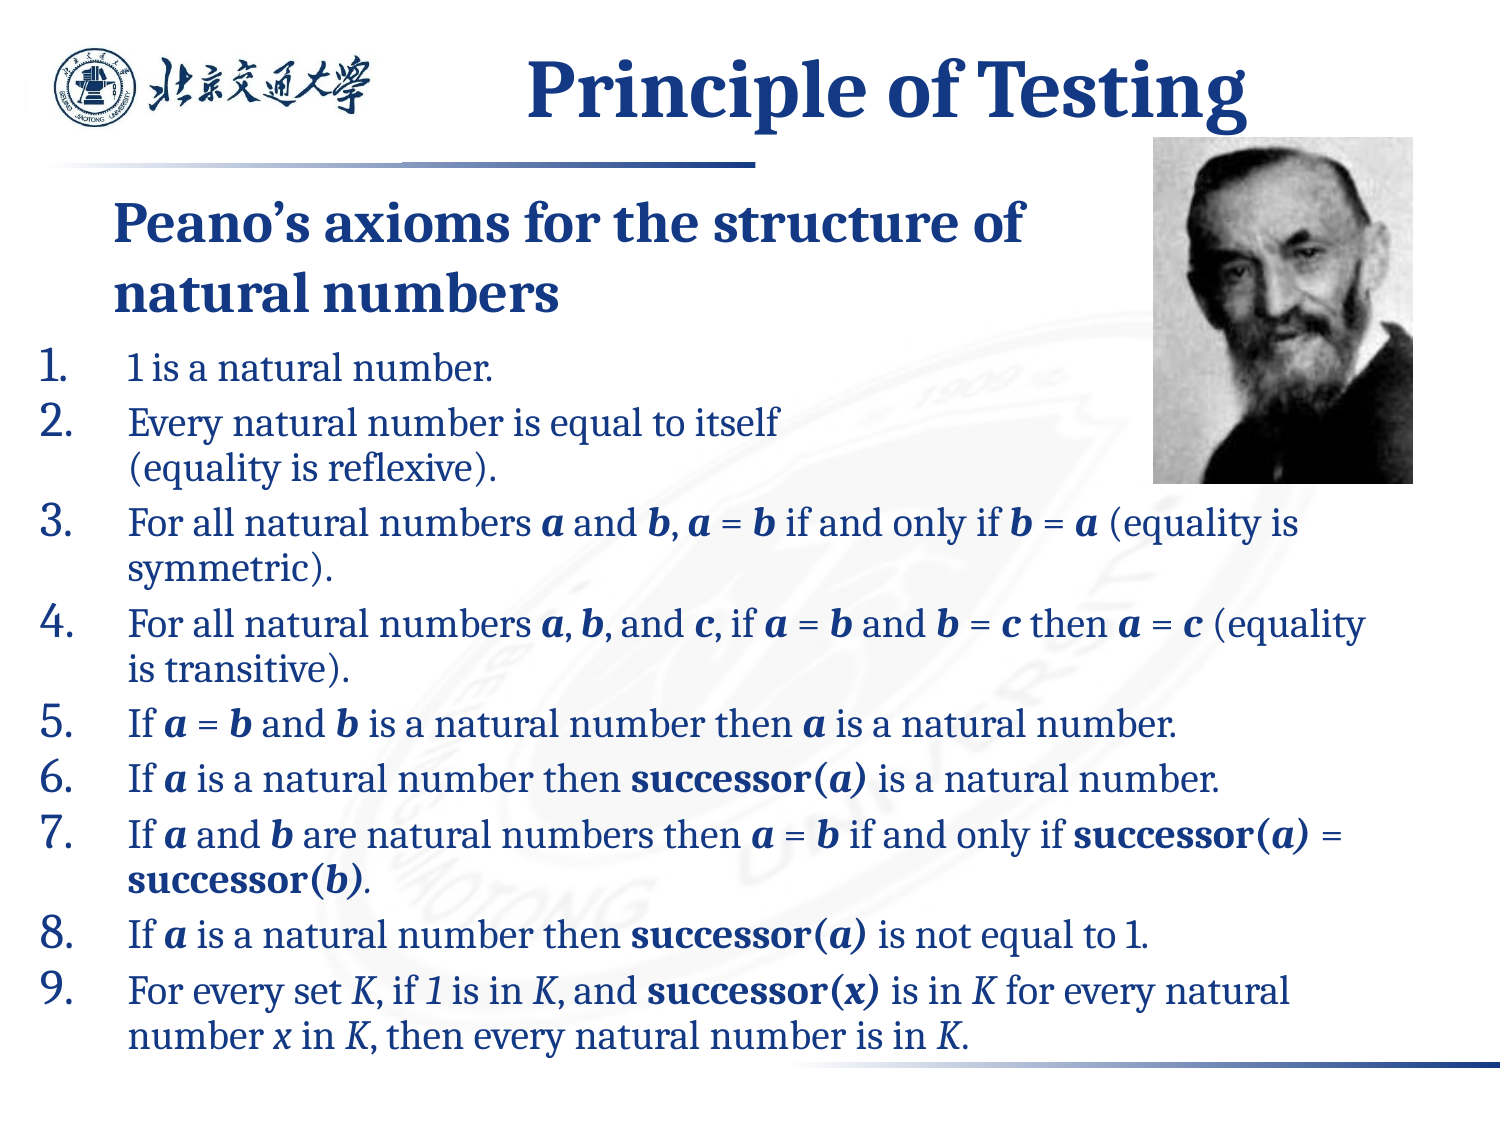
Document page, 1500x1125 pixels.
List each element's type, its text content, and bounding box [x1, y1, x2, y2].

text_box 1 is a natural number. Every natural number is equal to itself (equality is reflexive). For all natural numbers a and b, a = b if and only if b = a (equality is symmetric). For all natural numbers a, b, and c, if a = b and b = c then a = c (equality is transitive). If a = b and b is a natural number then a is a natural number. If a is a natural number then successor(a) is a natural number. If a and b are natural numbers then a = b if and only if successor(a) = successor(b). If a is a natural number then successor(a) is not equal to 1. For every set K, if 1 is in K, and successor(x) is in K for every natural number x in K, then every natural number is in K. [24, 337, 1388, 1063]
text_box Peano’s axioms for the structure of natural numbers [37, 174, 1100, 337]
title Principle of Testing [337, 24, 1438, 163]
picture [0, 0, 1500, 1125]
